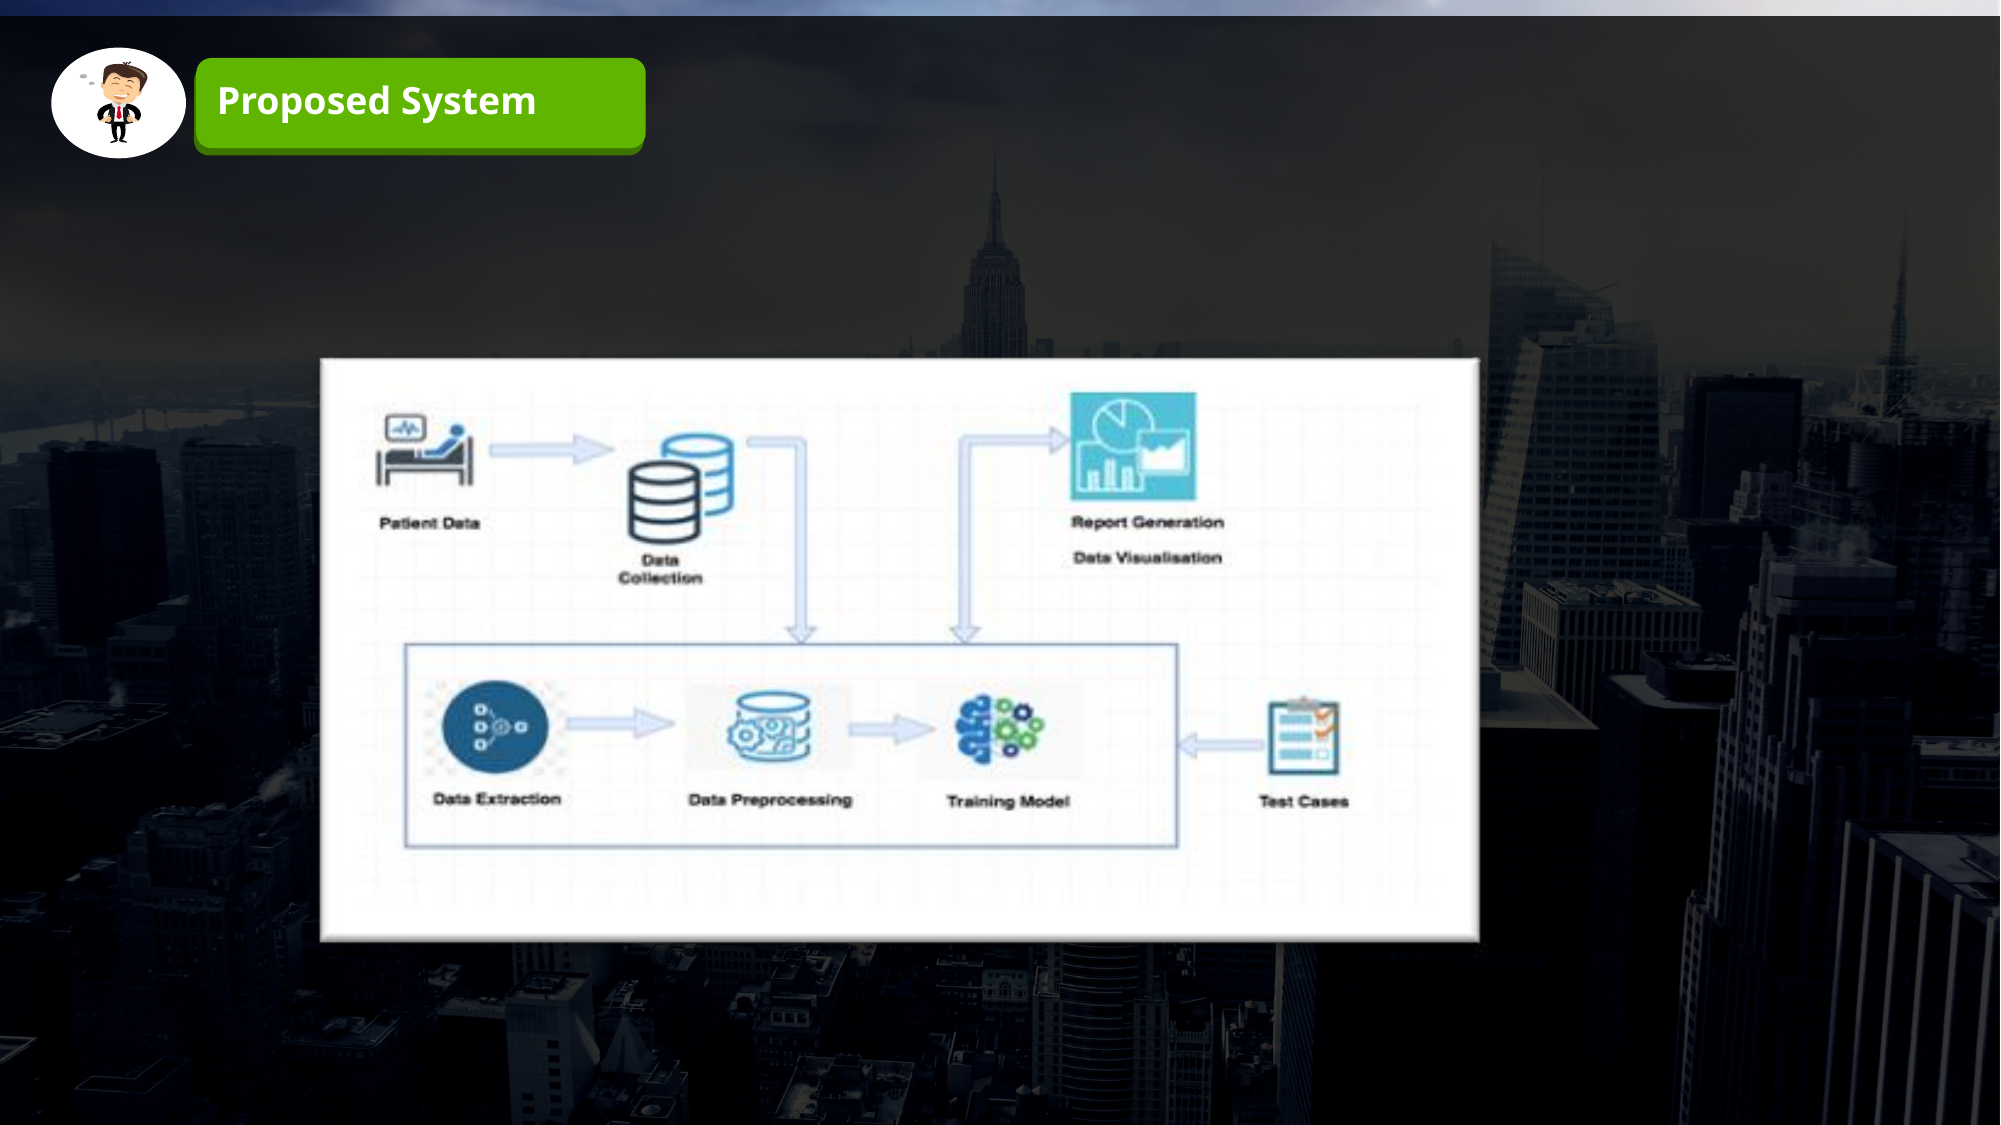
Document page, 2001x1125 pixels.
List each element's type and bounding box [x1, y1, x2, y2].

picture [0, 0, 2001, 1125]
text_box [50, 47, 646, 159]
text_box [79, 57, 152, 144]
